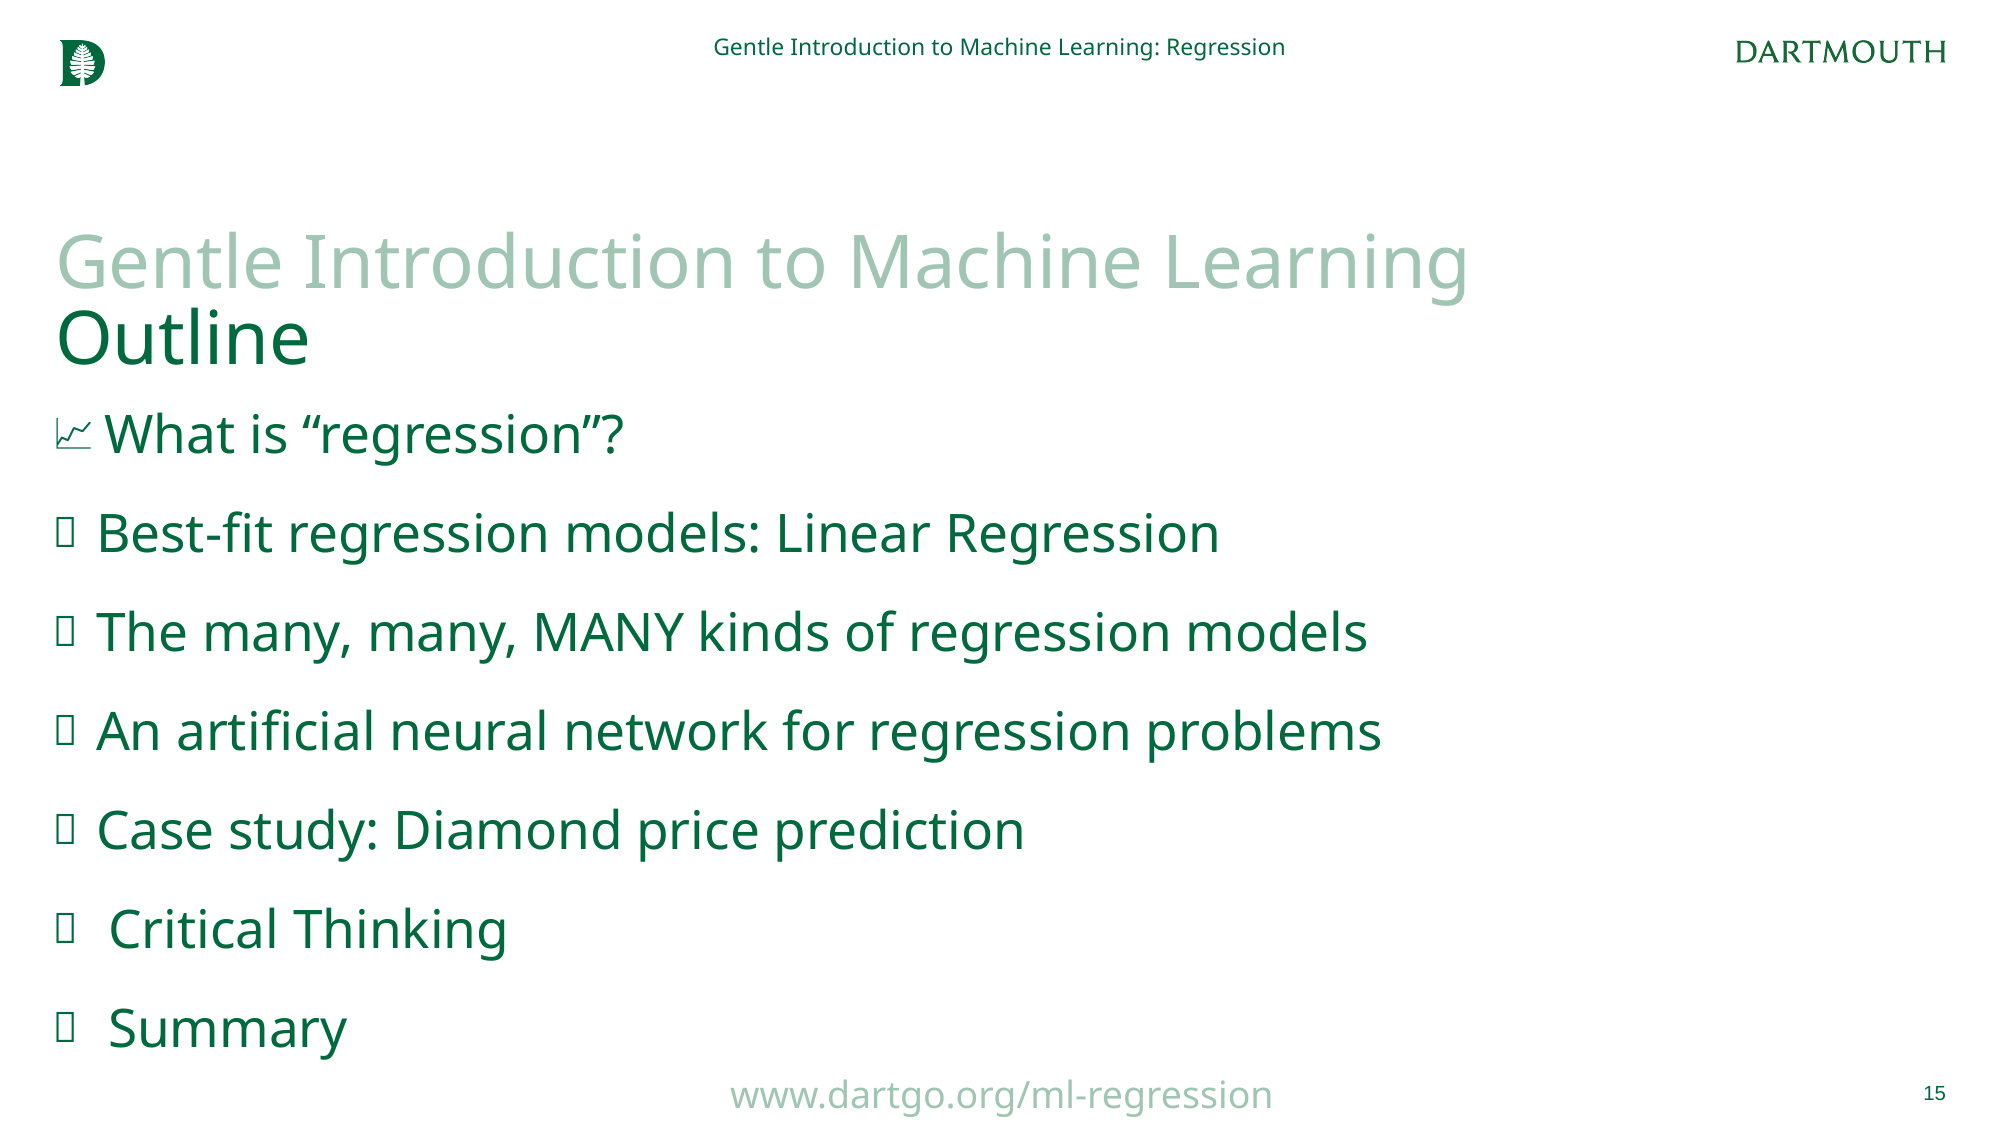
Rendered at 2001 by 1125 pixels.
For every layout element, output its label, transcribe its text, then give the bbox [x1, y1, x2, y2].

picture [1735, 39, 1947, 64]
list What is “regression”? Best-fit regression models: Linear Regression The many, many, MANY kinds of regression models An artificial neural network for regression problems Case study: Diamond price prediction Critical Thinking Summary [52, 388, 1947, 1066]
picture [60, 40, 105, 86]
footer Gentle Introduction to Machine Learning: Regression [390, 30, 1610, 66]
title Gentle Introduction to Machine Learning Outline [55, 228, 1950, 380]
slide_number 15 [1860, 1074, 1947, 1111]
